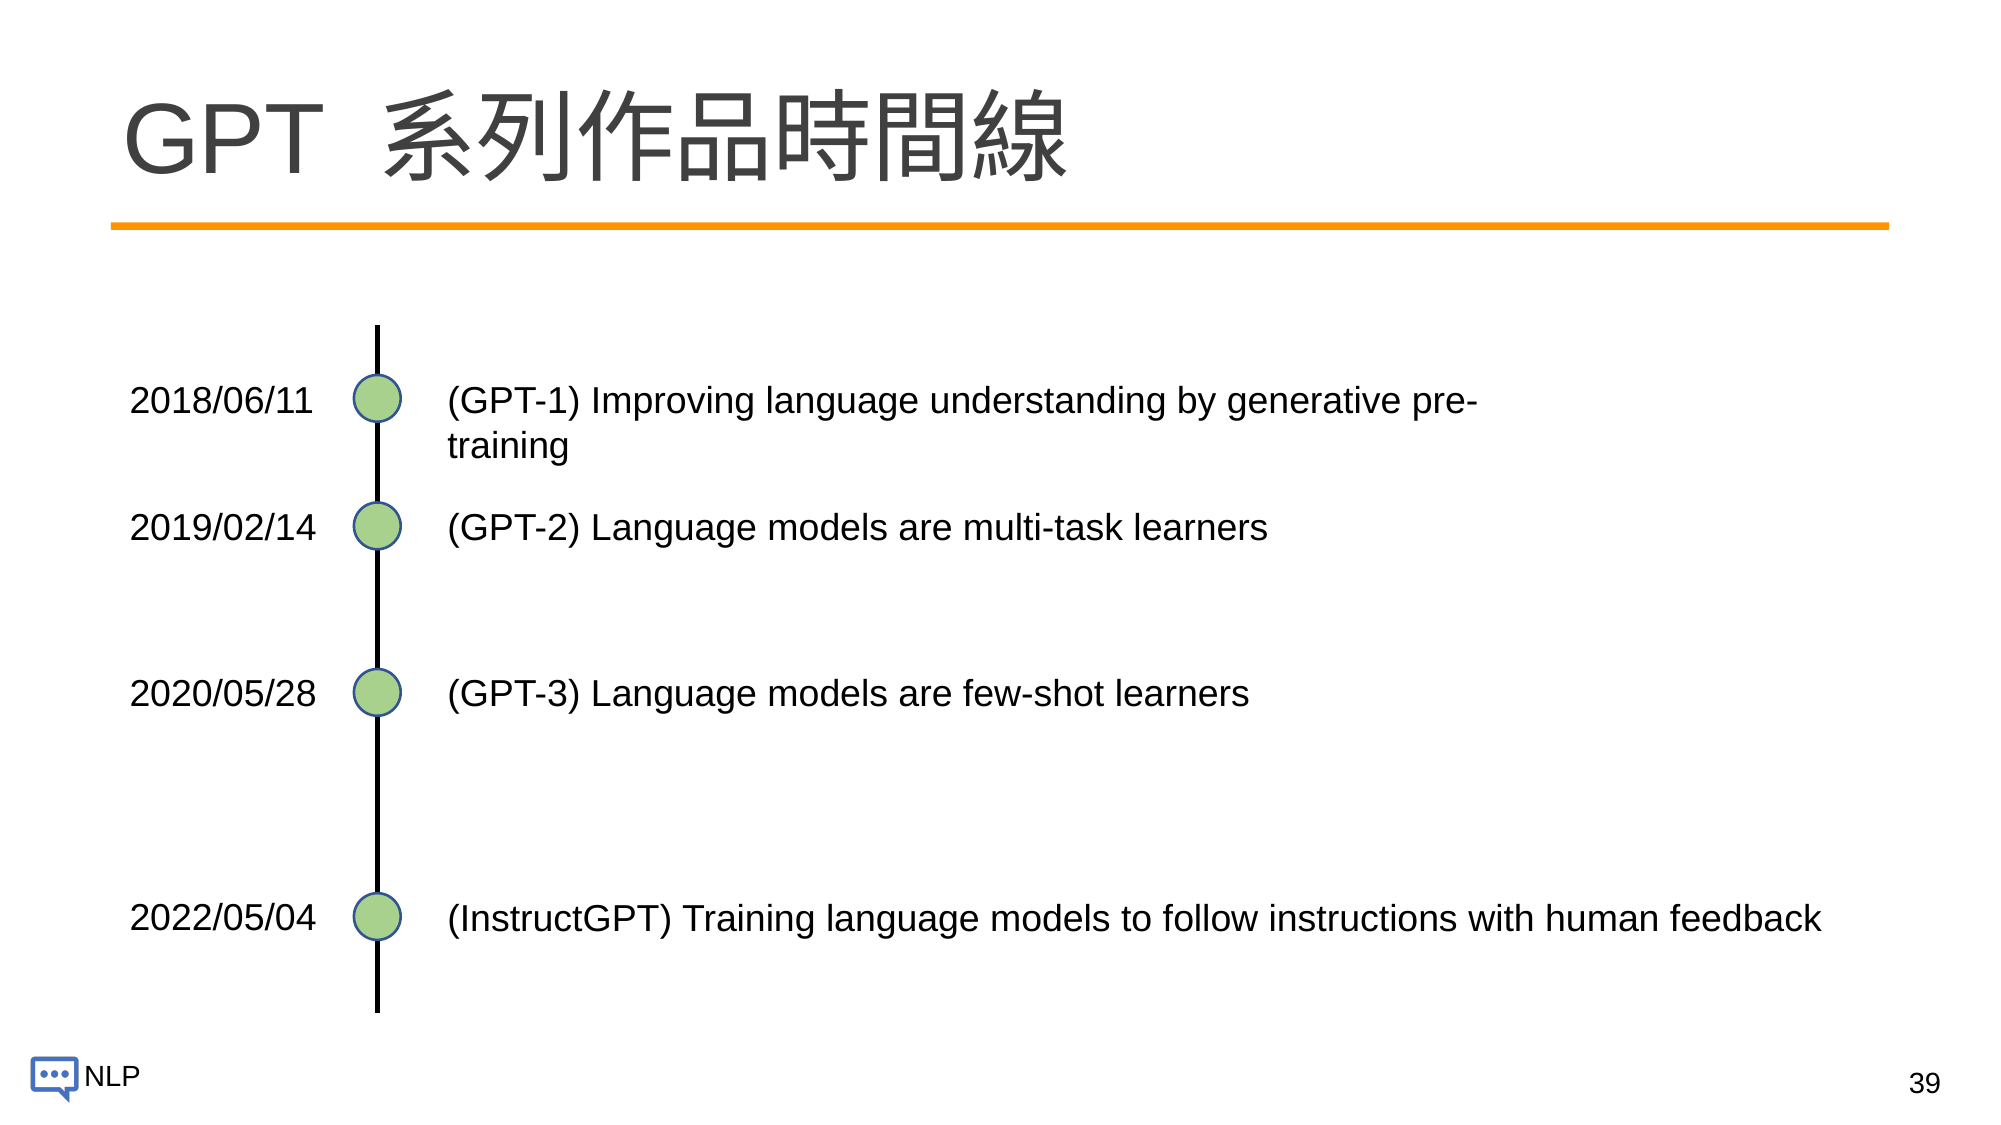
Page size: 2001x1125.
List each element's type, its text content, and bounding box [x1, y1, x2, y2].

text_box (GPT-2) Language models are multi-task learners [432, 495, 1547, 556]
text_box (GPT-1) Improving language understanding by generative pre-training [432, 368, 1547, 474]
text_box 2018/06/11 [114, 368, 350, 429]
text_box [387, 503, 402, 549]
text_box 2022/05/04 [114, 885, 350, 946]
text_box [387, 893, 402, 940]
text_box 2019/02/14 [114, 495, 350, 556]
text_box [352, 374, 373, 423]
text_box [352, 501, 373, 551]
text_box [387, 375, 402, 422]
title GPT 系列作品時間線 [107, 58, 1899, 228]
text_box (GPT-3) Language models are few-shot learners [432, 662, 1547, 722]
text_box [387, 669, 402, 716]
text_box [352, 892, 373, 941]
text_box 2020/05/28 [114, 661, 350, 722]
text_box (InstructGPT) Training language models to follow instructions with human feedback [432, 886, 1885, 946]
picture [23, 1047, 86, 1110]
text_box [352, 668, 373, 717]
slide_number 39 [1740, 1052, 1957, 1113]
